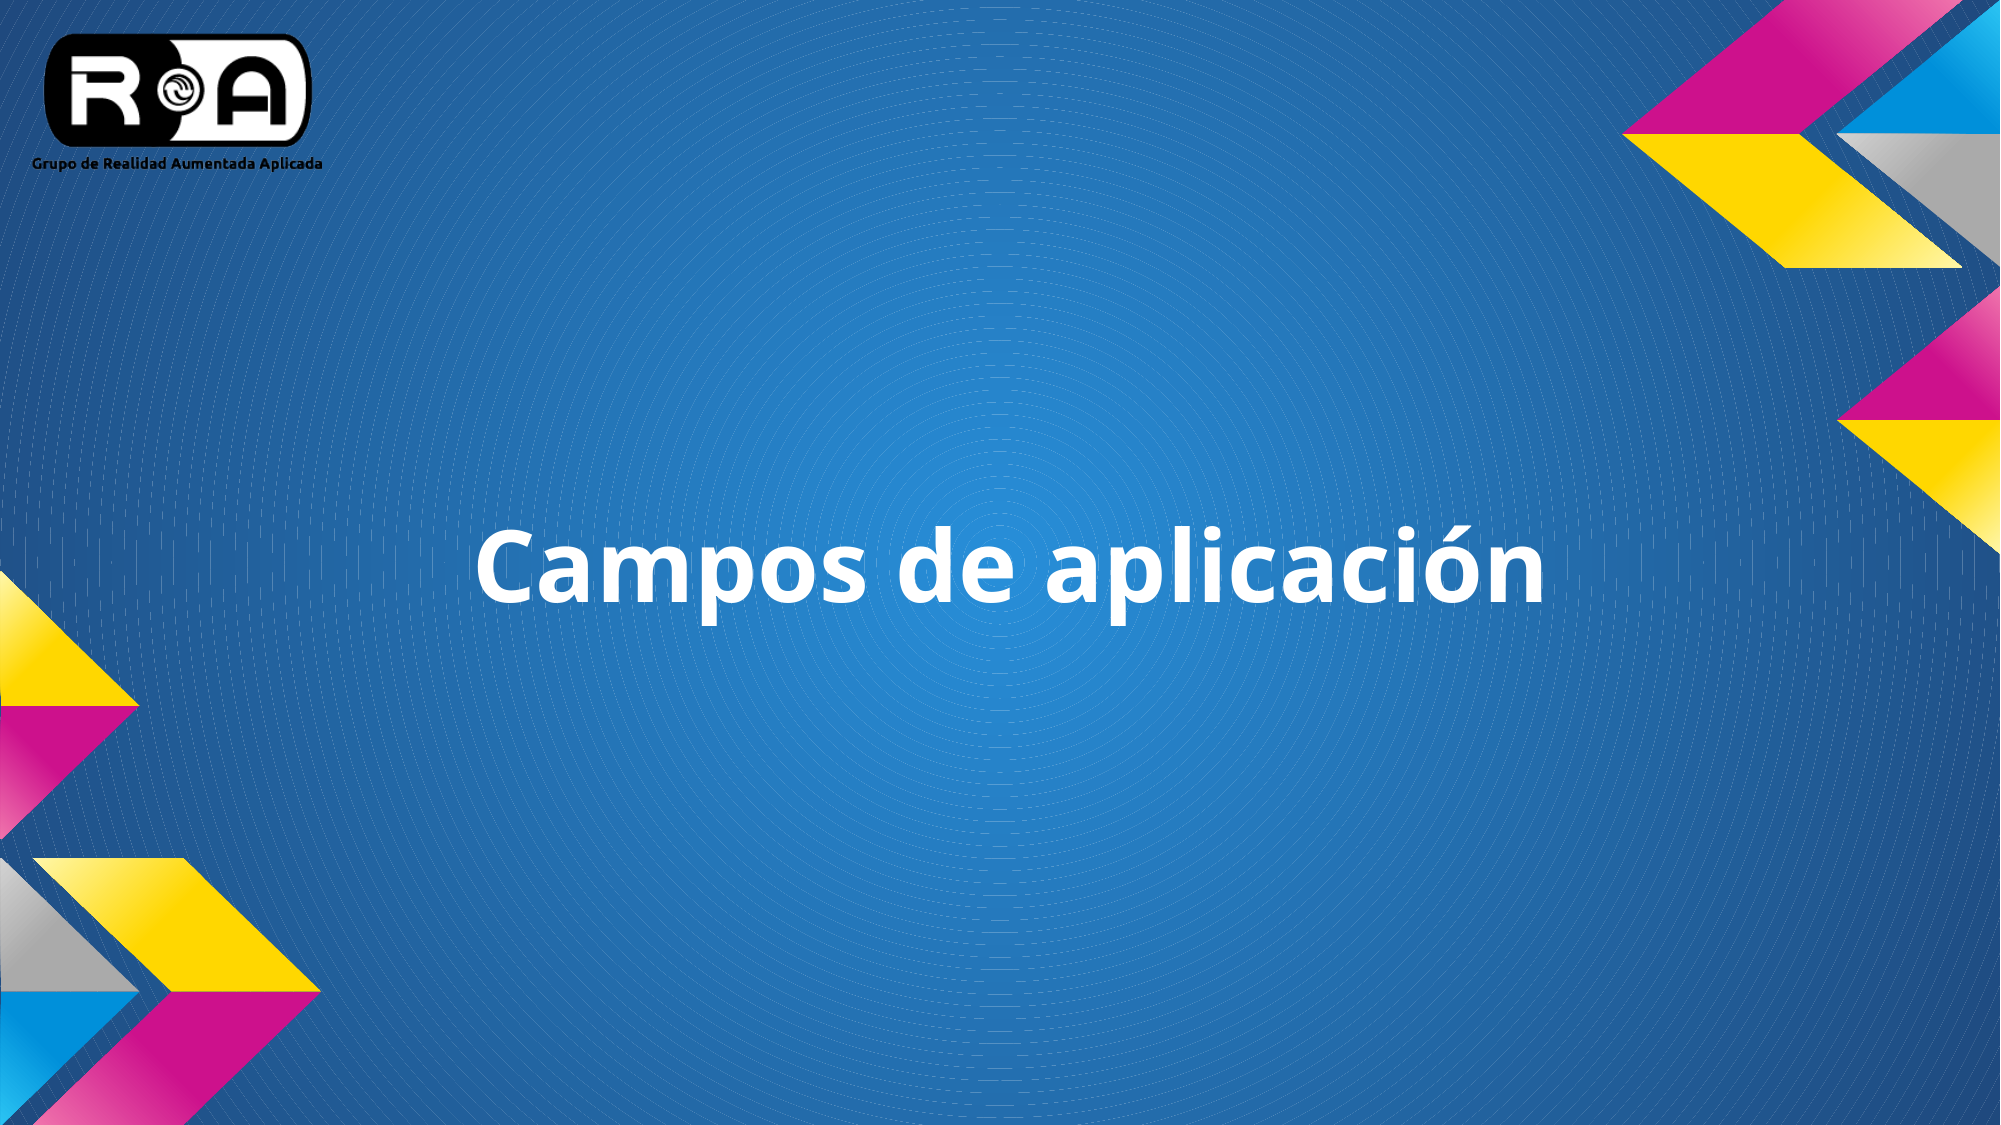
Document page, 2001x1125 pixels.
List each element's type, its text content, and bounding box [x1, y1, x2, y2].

picture [30, 33, 322, 172]
list Campos de aplicación [399, 506, 1600, 619]
